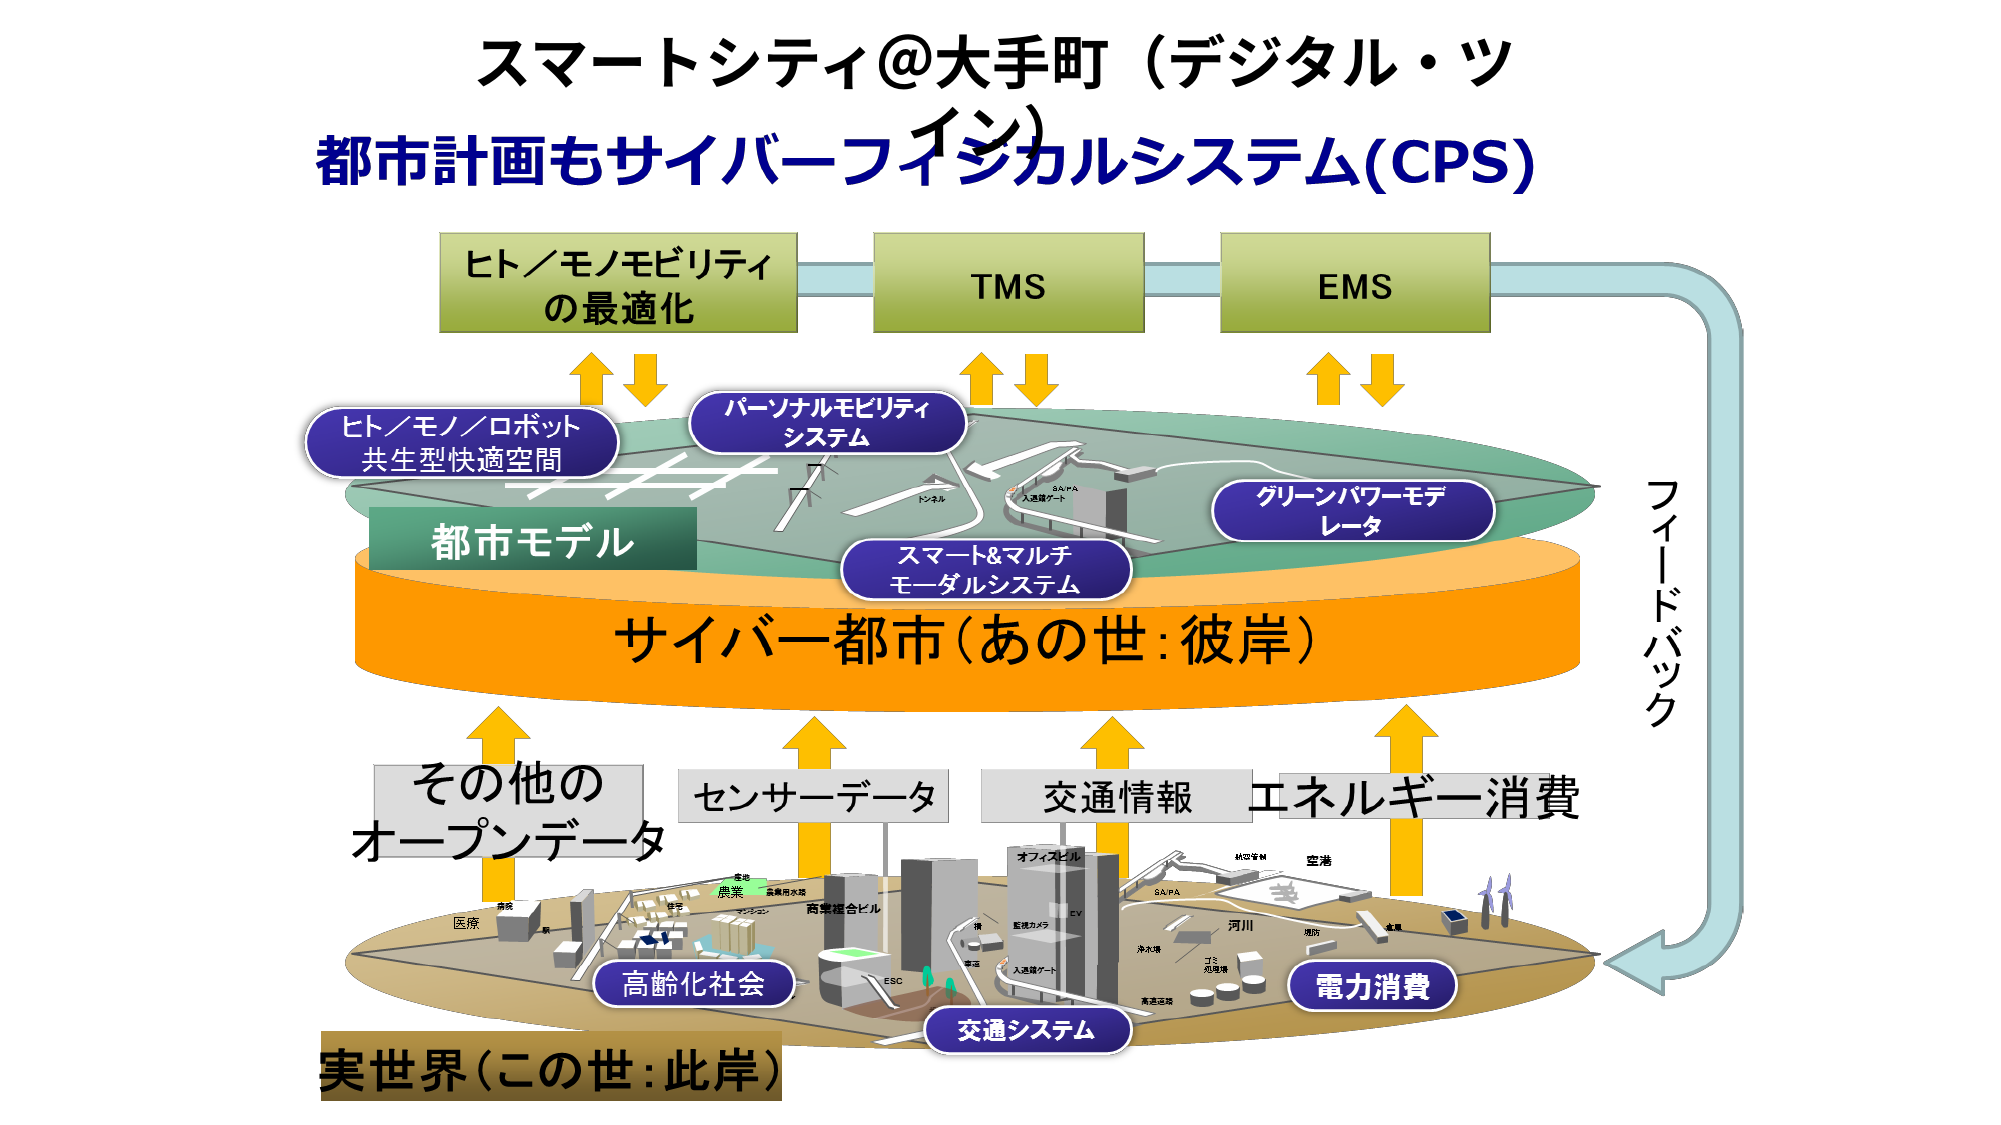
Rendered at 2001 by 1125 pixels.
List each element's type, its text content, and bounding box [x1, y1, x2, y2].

text_box [280, 116, 1744, 1125]
text_box スマートシティ＠大手町（デジタル・ツイン） [443, 18, 1547, 174]
